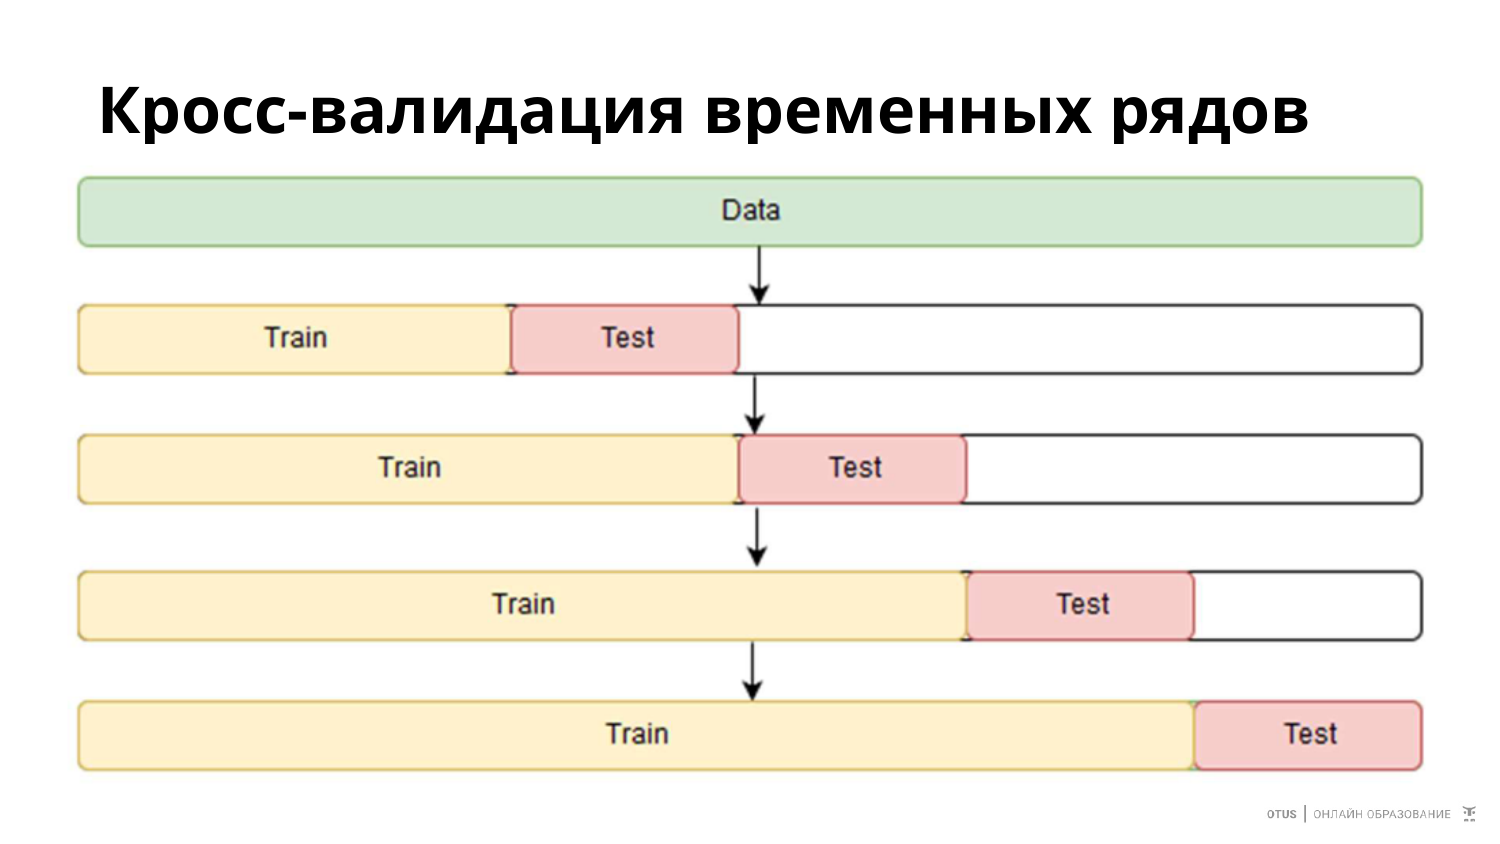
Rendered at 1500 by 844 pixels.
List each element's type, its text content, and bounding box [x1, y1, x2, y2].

picture [0, 0, 1500, 844]
title Кросс-валидация временных рядов [82, 54, 1480, 234]
